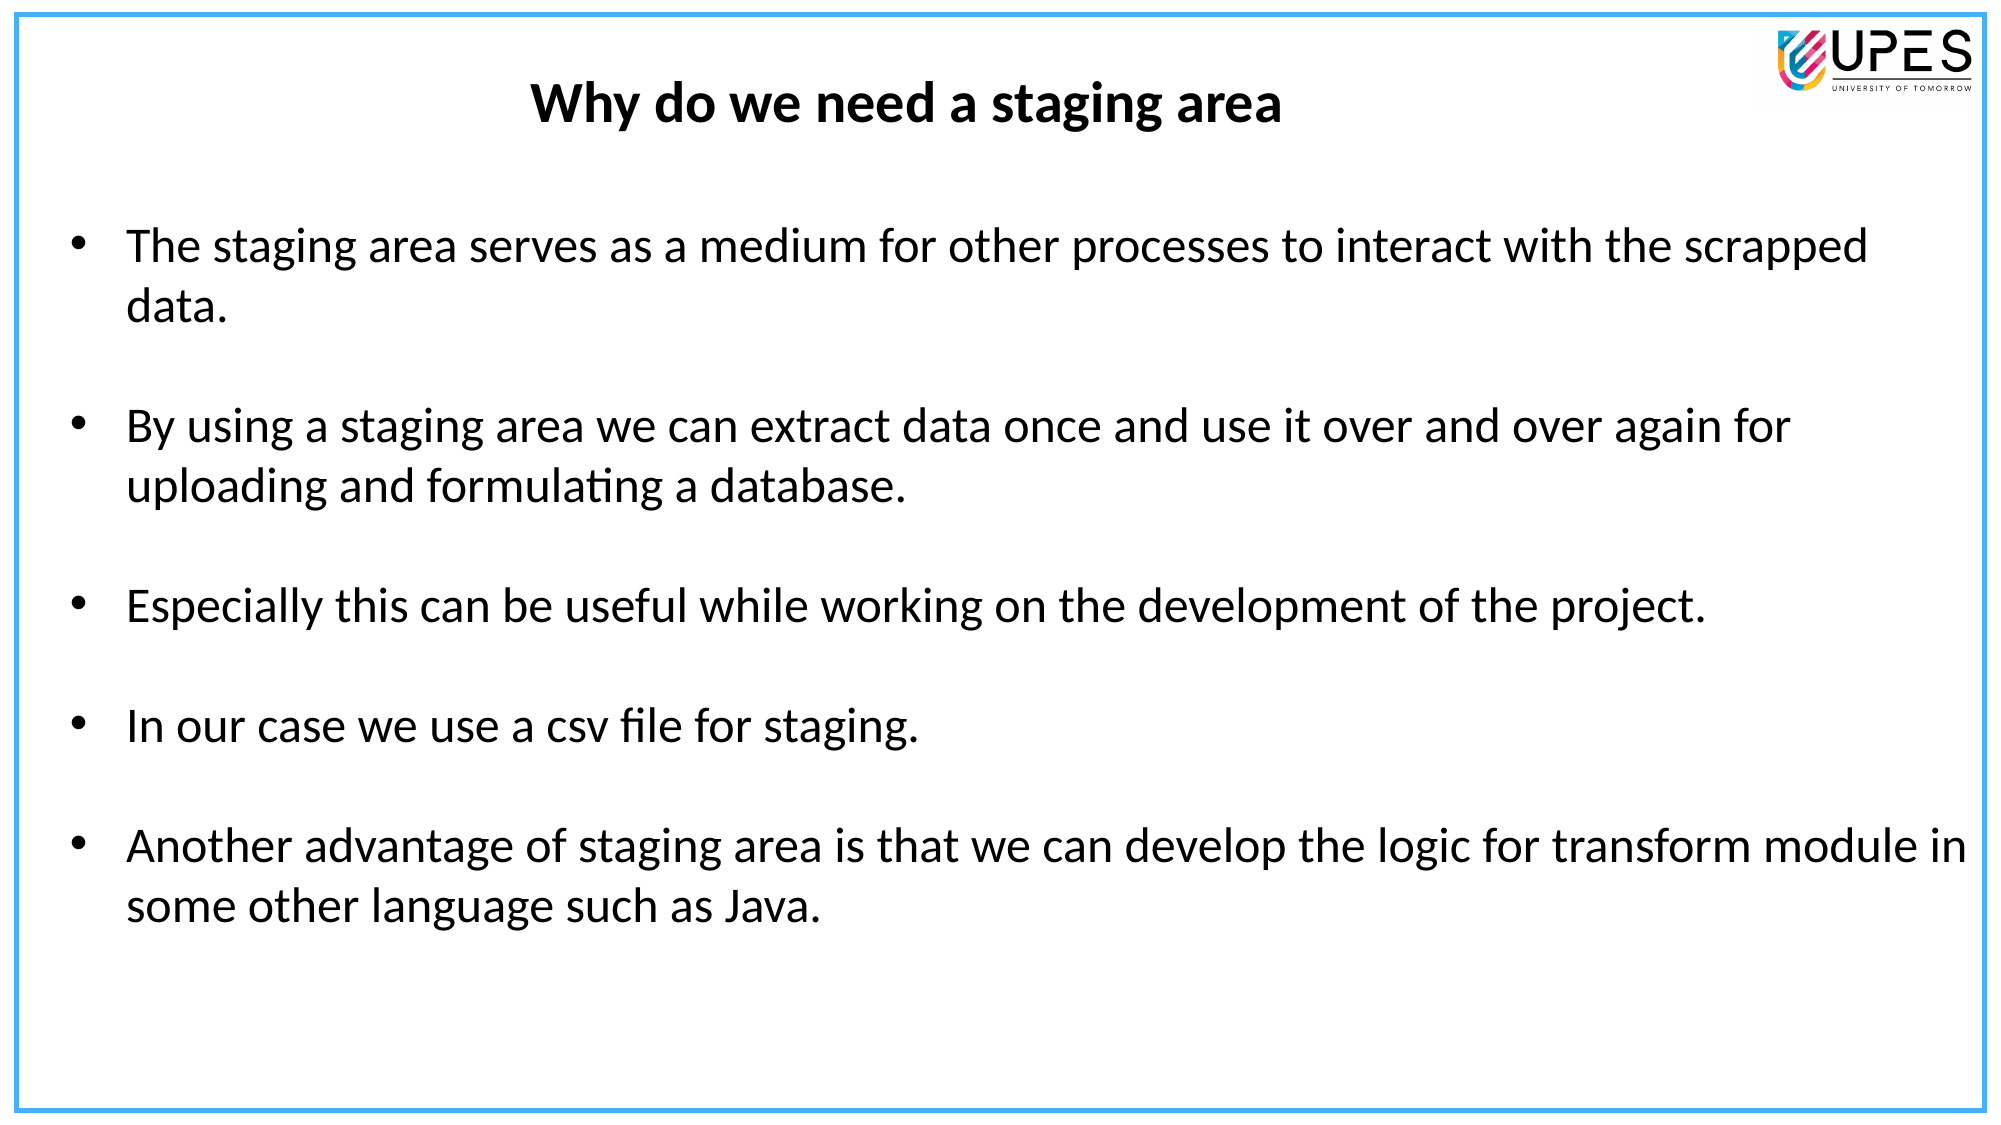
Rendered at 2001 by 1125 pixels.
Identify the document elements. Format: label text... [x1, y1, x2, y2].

picture [1758, 20, 1978, 110]
text_box The staging area serves as a medium for other processes to interact with the scrapped data. By using a staging area we can extract data once and use it over and over again for uploading and formulating a database. Especially this can be useful while working on the development of the project. In our case we use a csv file for staging. Another advantage of staging area is that we can develop the logic for transform module in some other language such as Java. [55, 204, 1987, 1120]
text_box Why do we need a staging area [515, 56, 1947, 142]
